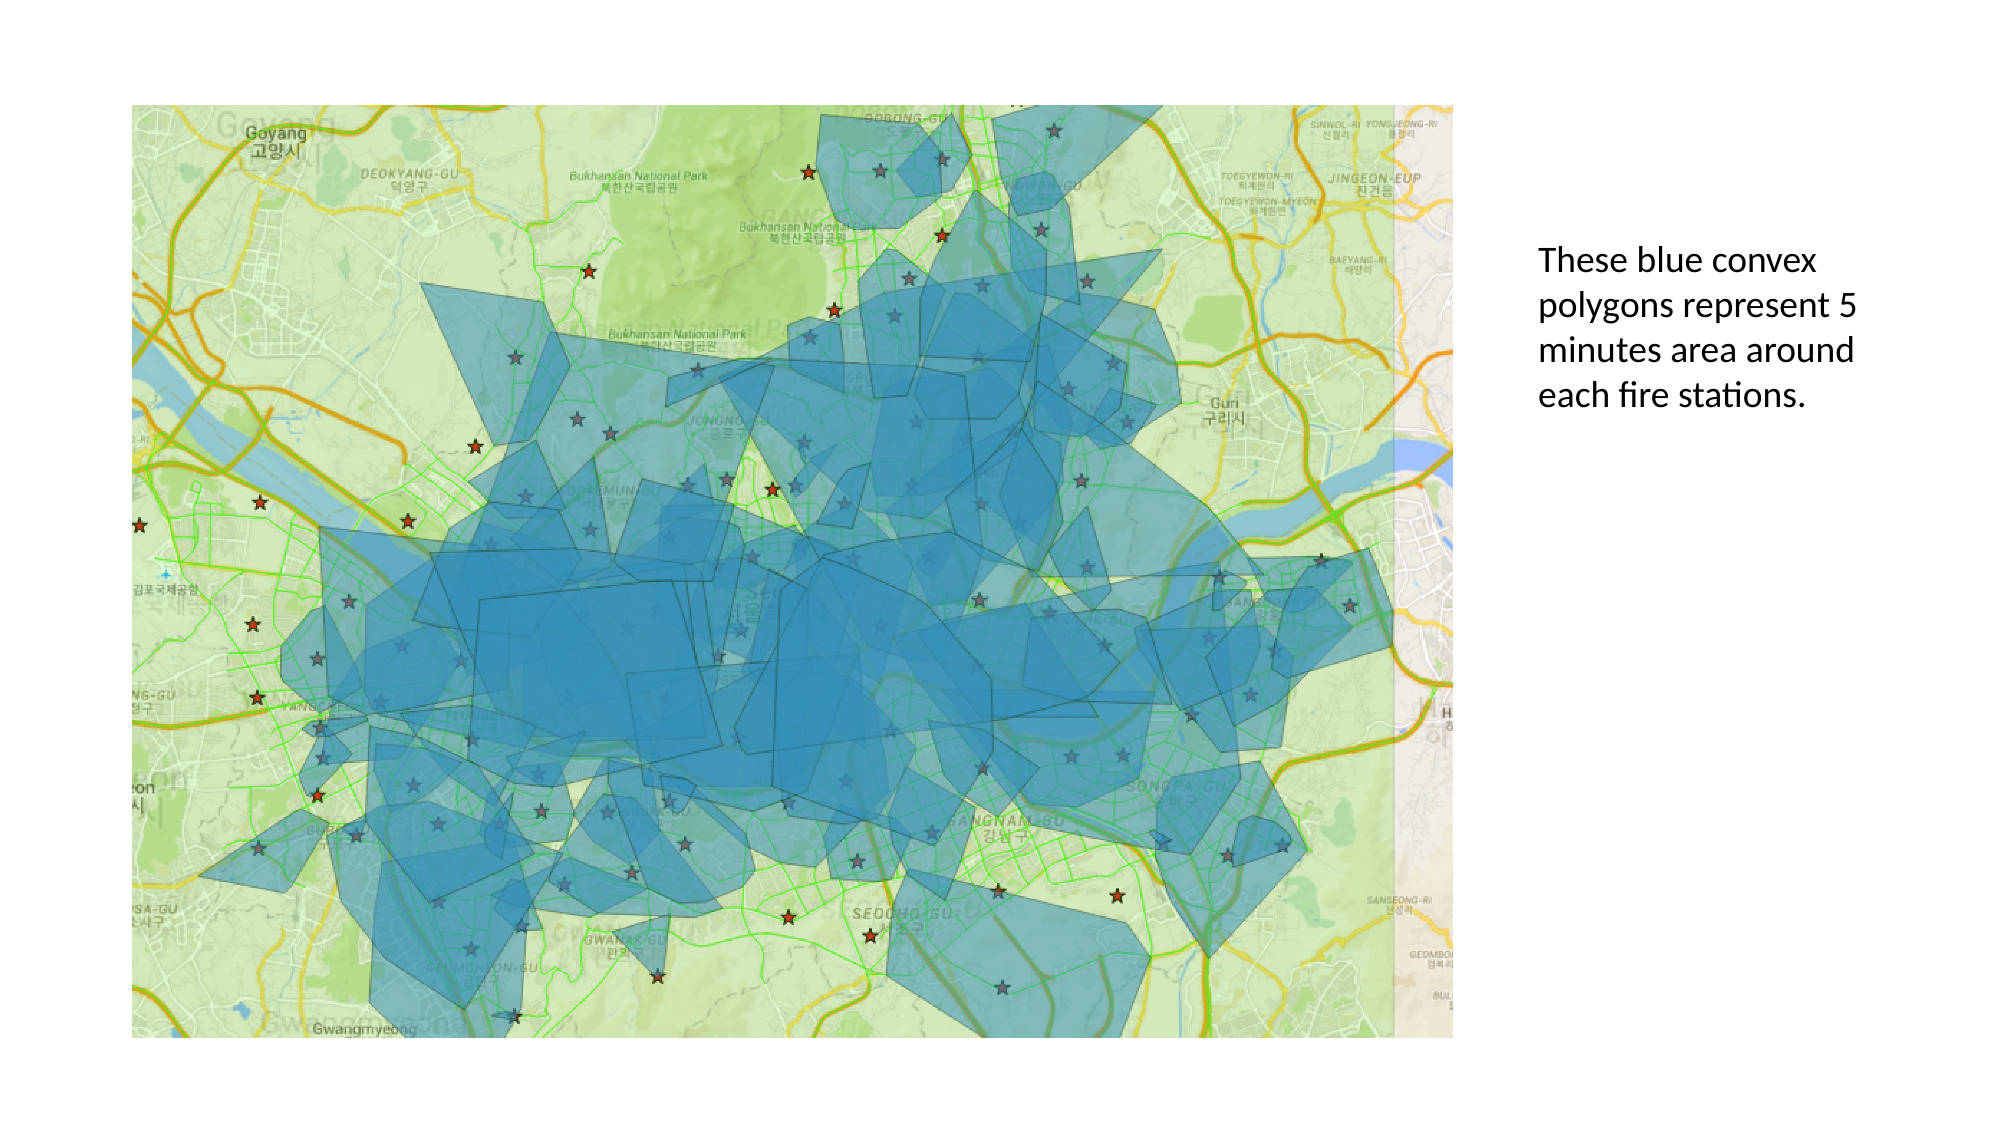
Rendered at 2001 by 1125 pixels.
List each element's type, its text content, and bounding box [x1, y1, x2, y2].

text_box These blue convex polygons represent 5 minutes area around each fire stations. [1523, 227, 1884, 423]
picture [132, 105, 1453, 1038]
